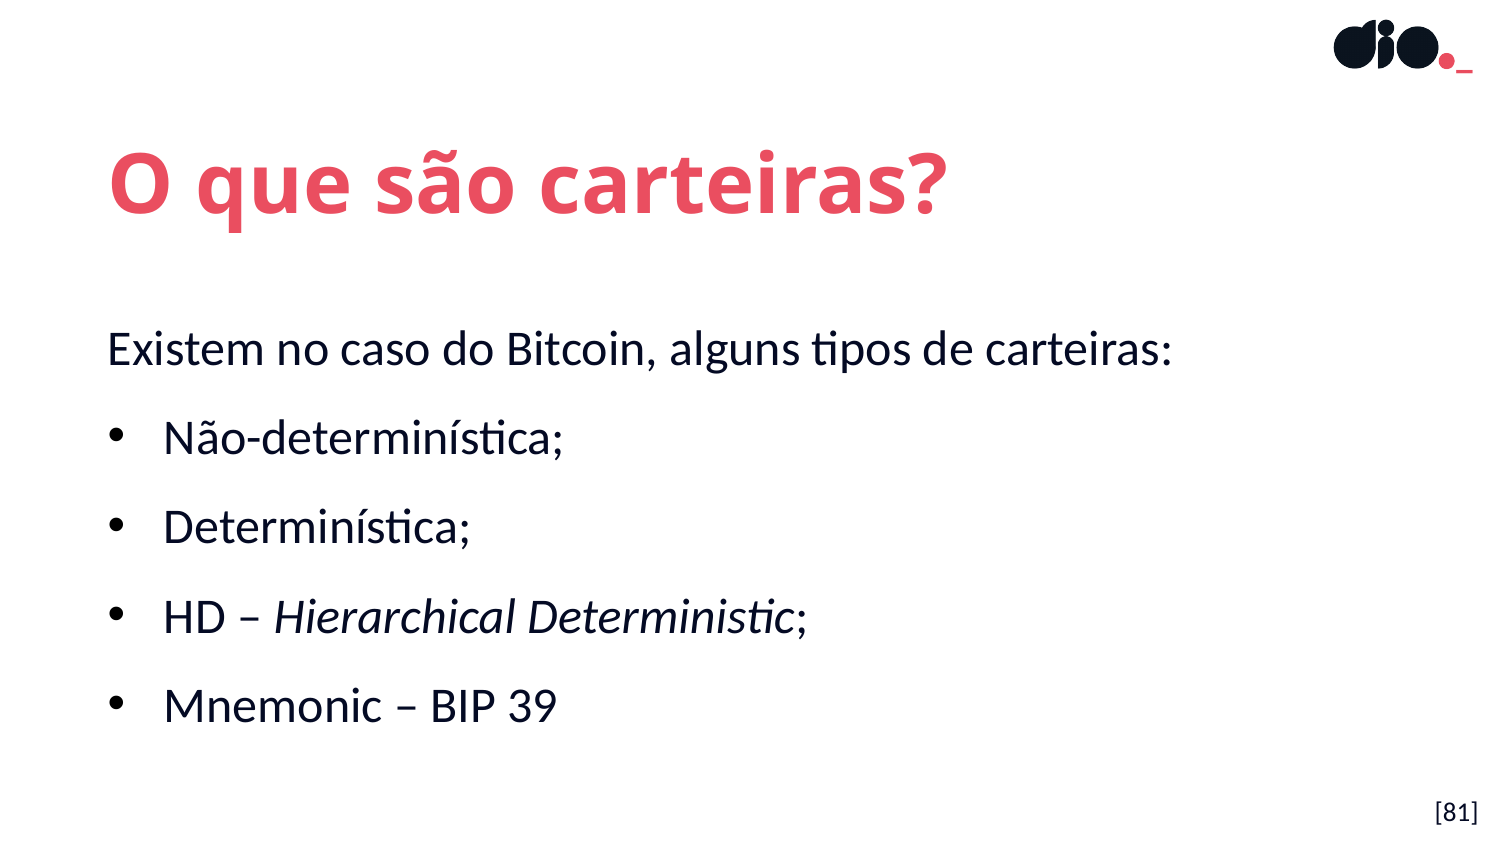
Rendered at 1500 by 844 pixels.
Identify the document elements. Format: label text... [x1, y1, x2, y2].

slide_number [81] [1403, 779, 1494, 844]
text_box O que são carteiras? [92, 104, 1408, 243]
text_box Existem no caso do Bitcoin, alguns tipos de carteiras: Não-determinística; Determinística; HD – Hierarchical Deterministic; Mnemonic – BIP 39 [92, 243, 1408, 798]
picture [1333, 19, 1473, 74]
